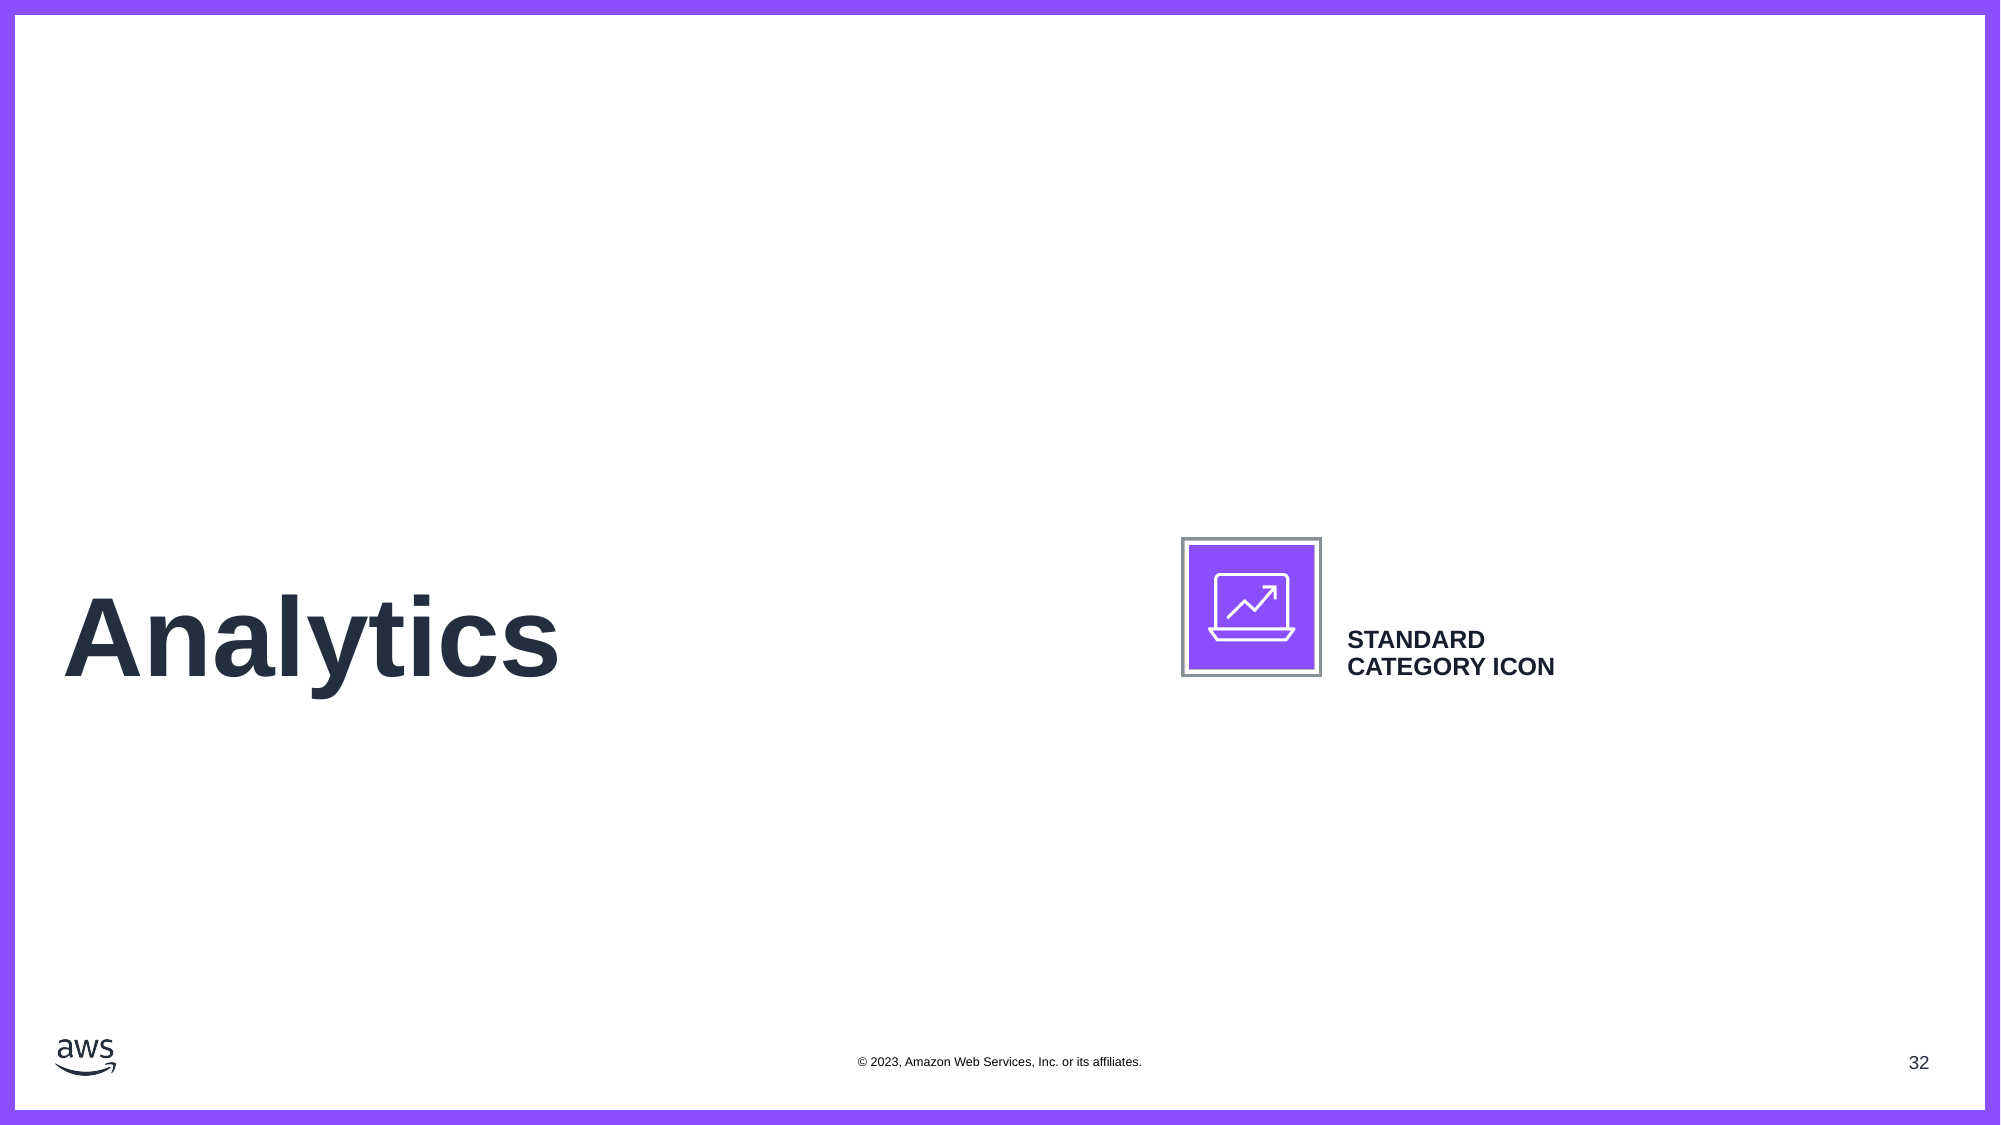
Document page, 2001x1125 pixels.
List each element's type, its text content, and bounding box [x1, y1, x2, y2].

slide_number 32 [1494, 1031, 1945, 1092]
picture [55, 1039, 116, 1076]
text_box STANDARD CATEGORY ICON [1332, 541, 1780, 689]
title Analytics [47, 339, 1393, 709]
footer © 2023, Amazon Web Services, Inc. or its affiliates. [662, 1031, 1338, 1092]
picture [1181, 537, 1322, 677]
